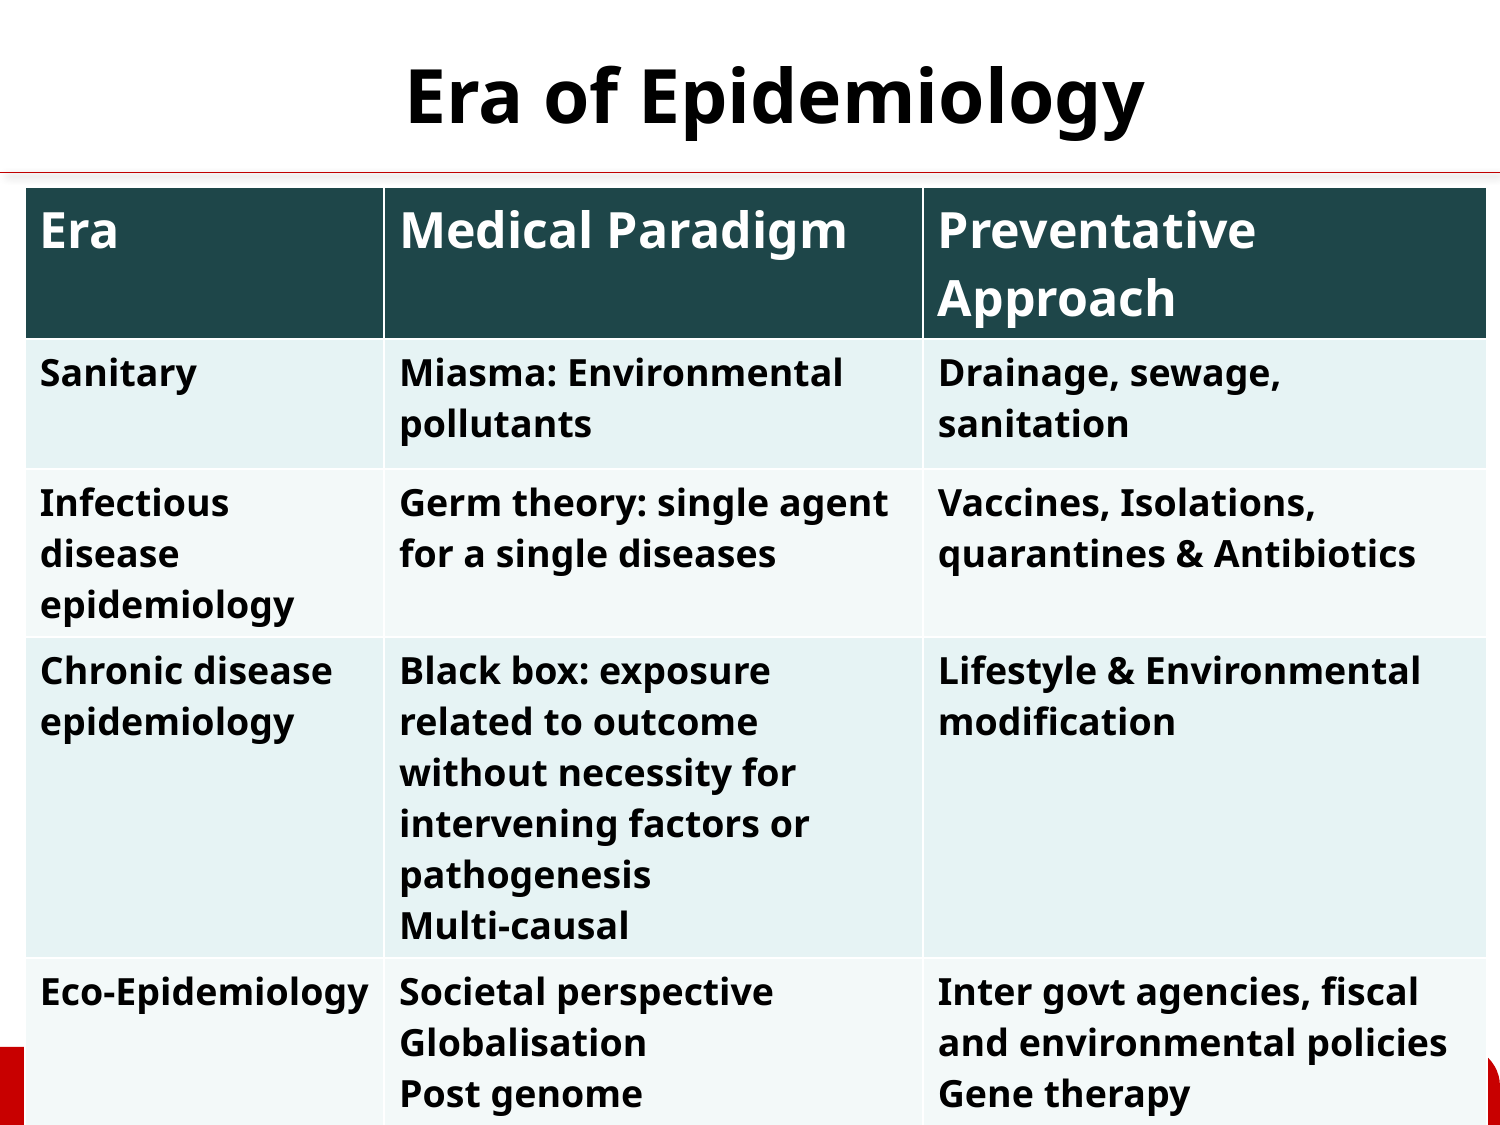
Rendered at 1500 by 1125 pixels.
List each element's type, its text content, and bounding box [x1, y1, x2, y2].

table_header Medical Paradigm [385, 188, 922, 338]
table_cell Chronic disease epidemiology [26, 638, 383, 957]
table_cell Eco-Epidemiology [26, 959, 383, 1125]
table_cell Miasma: Environmental pollutants [385, 340, 922, 468]
table_cell Drainage, sewage, sanitation [924, 340, 1486, 468]
table_header Era [26, 188, 383, 338]
table_cell Black box: exposure related to outcome without necessity for intervening factors or pathogenesis Multi-causal [385, 638, 922, 957]
table_cell Germ theory: single agent for a single diseases [385, 470, 922, 636]
table_cell Vaccines, Isolations, quarantines & Antibiotics [924, 470, 1486, 636]
table_cell Infectious disease epidemiology [26, 470, 383, 636]
table_cell Lifestyle & Environmental modification [924, 638, 1486, 957]
table_header Preventative Approach [924, 188, 1486, 338]
title Era of Epidemiology [99, 0, 1451, 187]
table_cell Inter govt agencies, fiscal and environmental policies Gene therapy [924, 959, 1486, 1125]
table_cell Sanitary [26, 340, 383, 468]
table_cell Societal perspective Globalisation Post genome [385, 959, 922, 1125]
